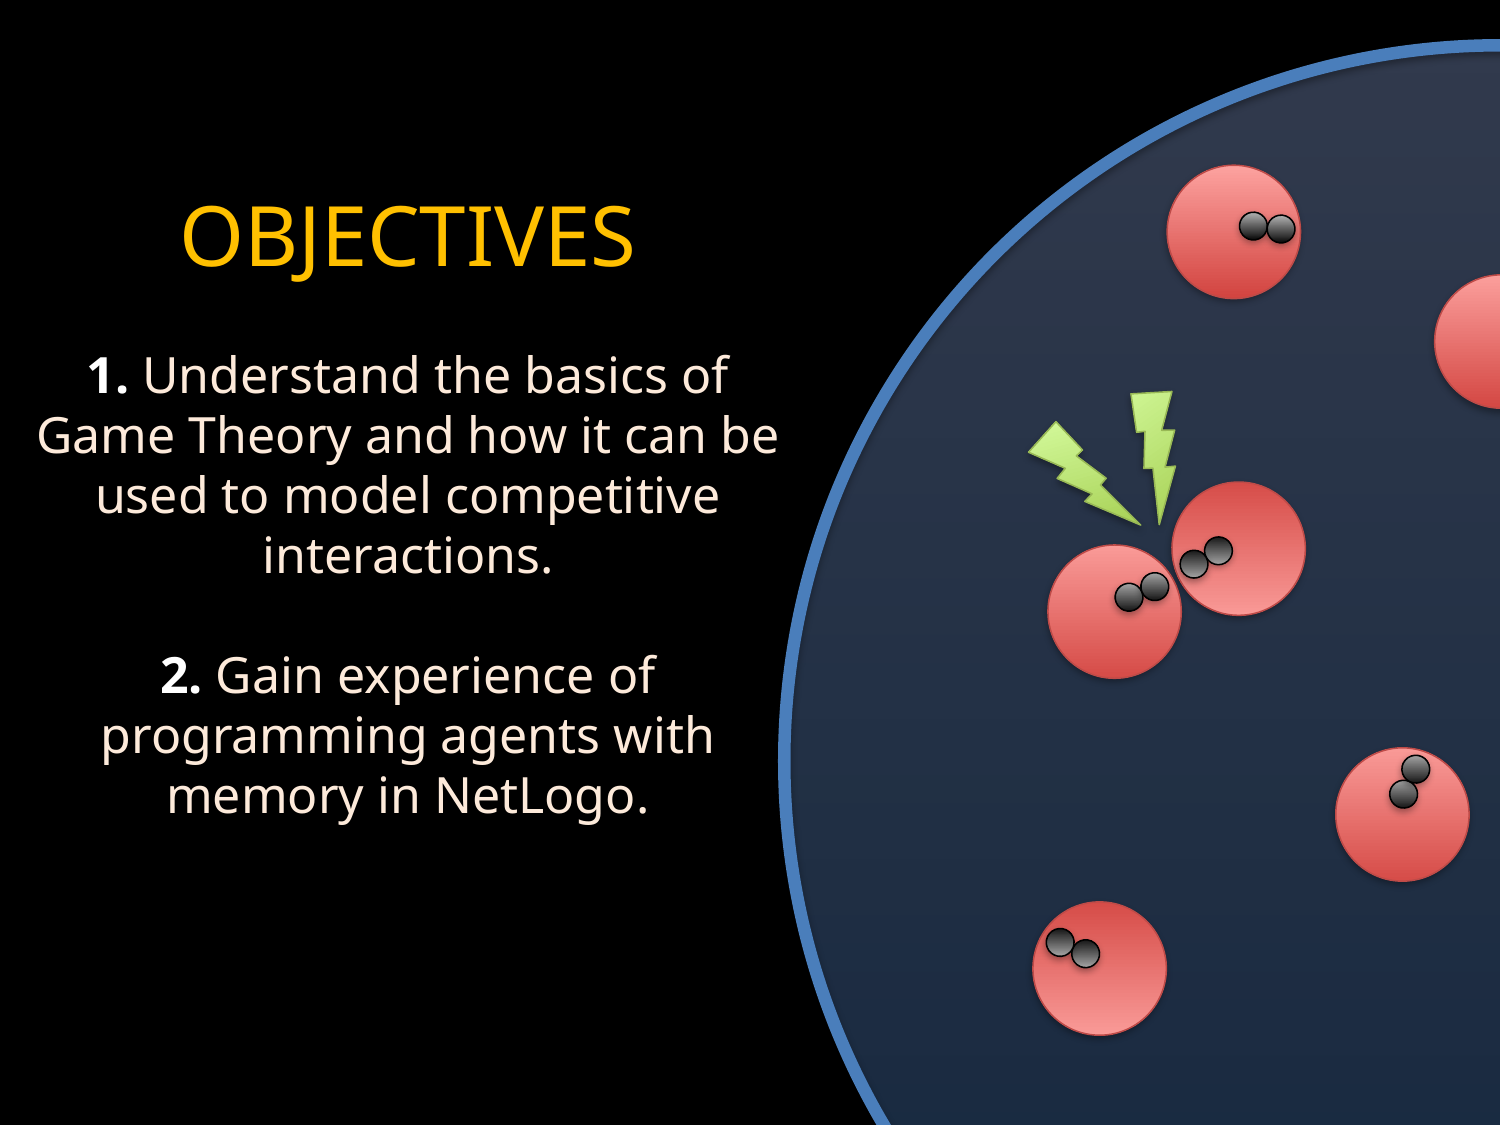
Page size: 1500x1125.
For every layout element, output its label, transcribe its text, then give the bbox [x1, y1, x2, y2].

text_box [783, 45, 1500, 1125]
title OBJECTIVES 1. Understand the basics of Game Theory and how it can be used to model competitive interactions. 2. Gain experience of programming agents with memory in NetLogo. [0, 45, 780, 1022]
